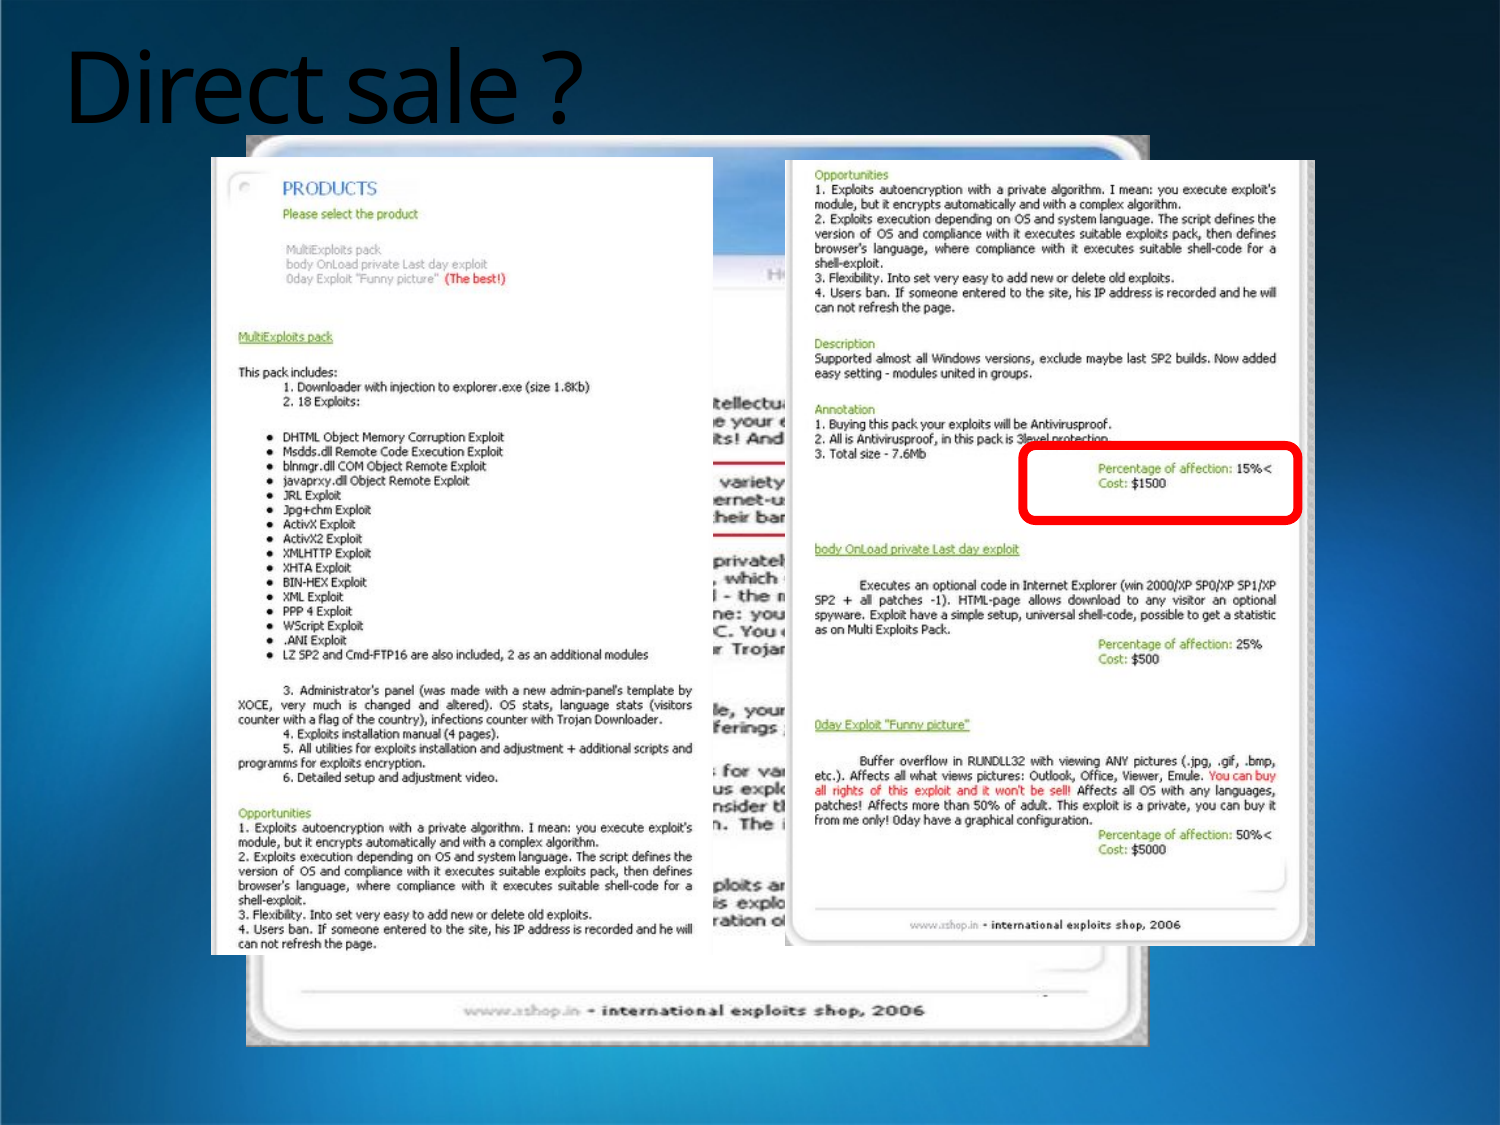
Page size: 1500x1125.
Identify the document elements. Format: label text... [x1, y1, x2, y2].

title Direct sale ? [62, 37, 1438, 147]
picture [0, 0, 1500, 1125]
